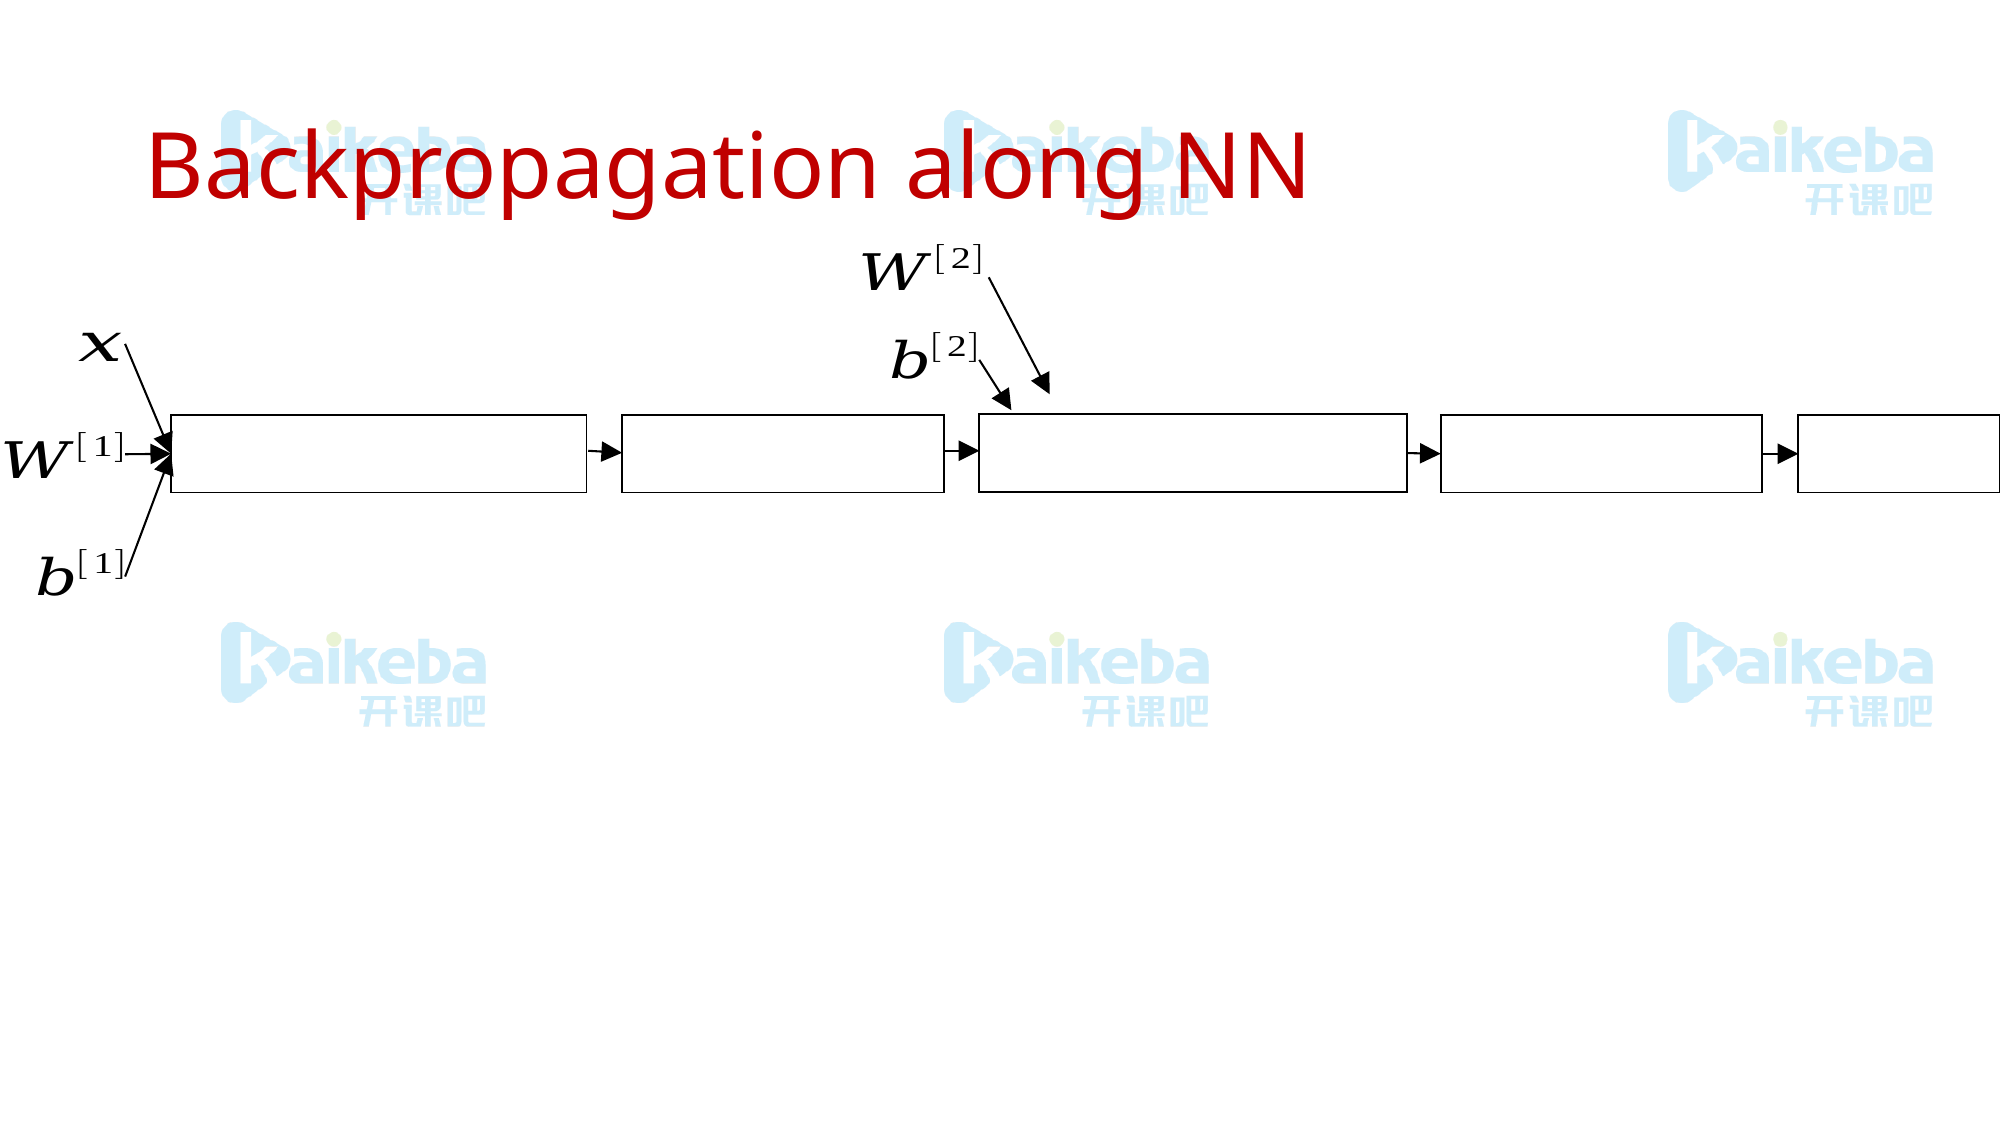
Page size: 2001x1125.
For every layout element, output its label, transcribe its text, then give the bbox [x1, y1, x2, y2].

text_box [124, 455, 172, 577]
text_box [988, 276, 1050, 395]
title Backpropagation along NN [136, 59, 1863, 278]
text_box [979, 359, 1012, 411]
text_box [124, 343, 172, 454]
